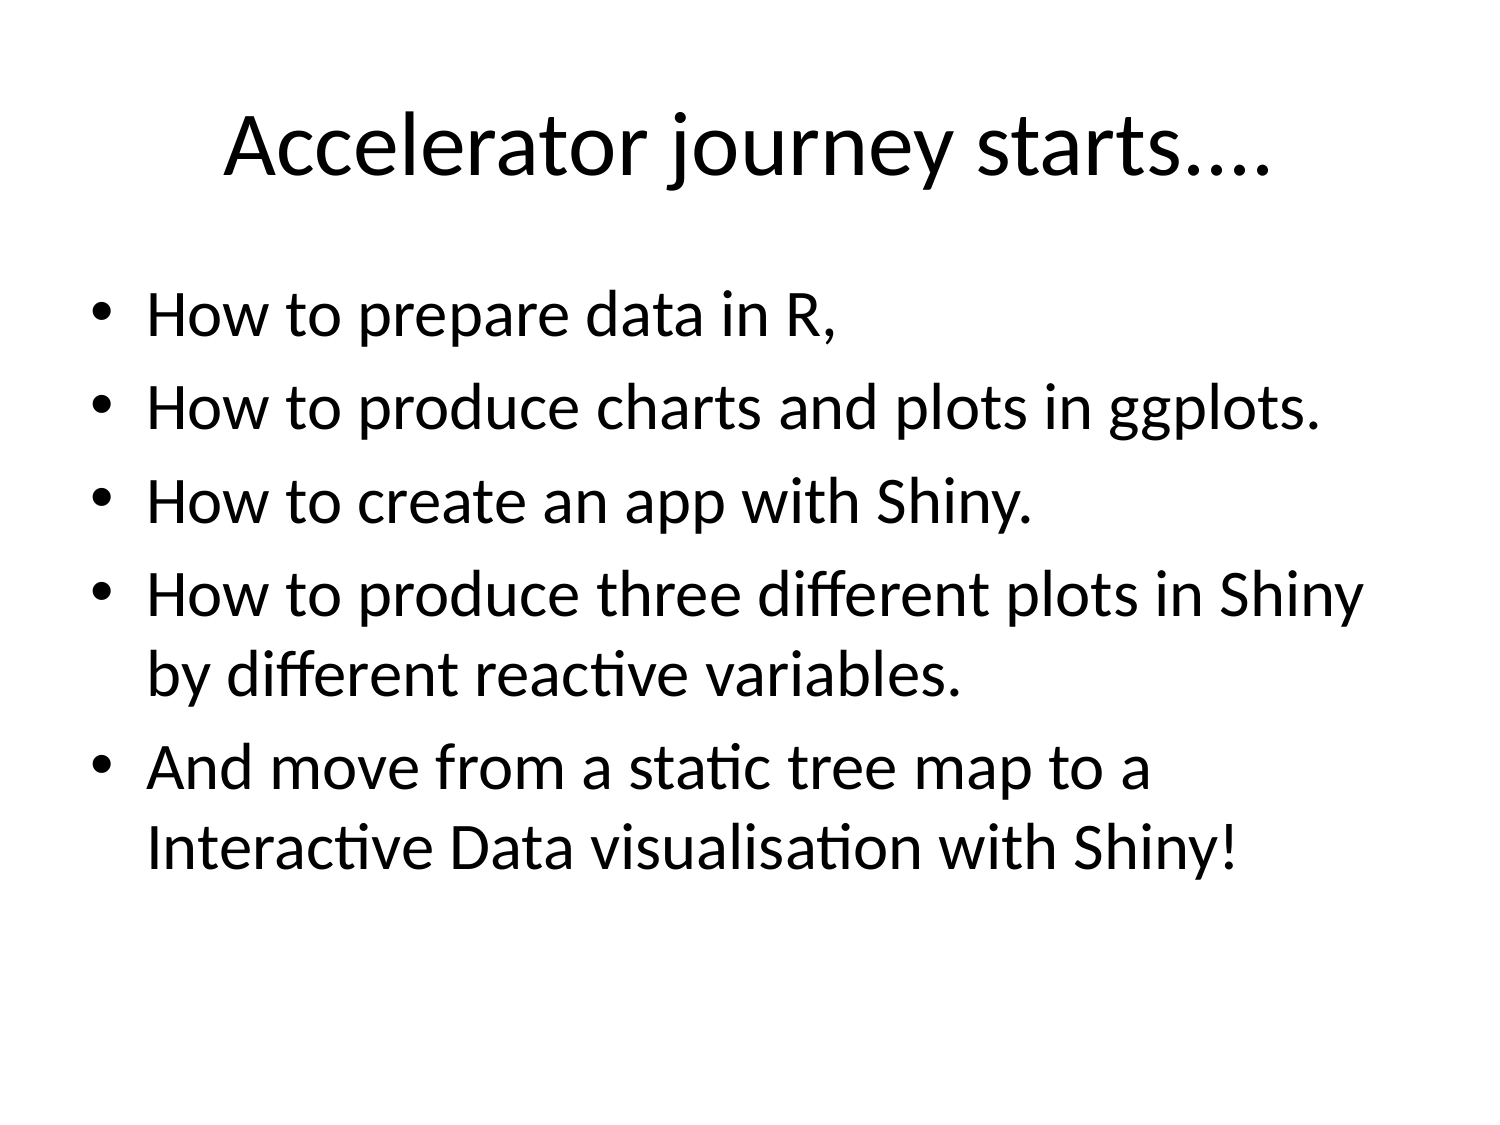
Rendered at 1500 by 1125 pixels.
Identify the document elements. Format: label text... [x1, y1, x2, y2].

title Accelerator journey starts.... [75, 45, 1425, 233]
list How to prepare data in R, How to produce charts and plots in ggplots. How to create an app with Shiny. How to produce three different plots in Shiny by different reactive variables. And move from a static tree map to a Interactive Data visualisation with Shiny! [75, 262, 1425, 1005]
